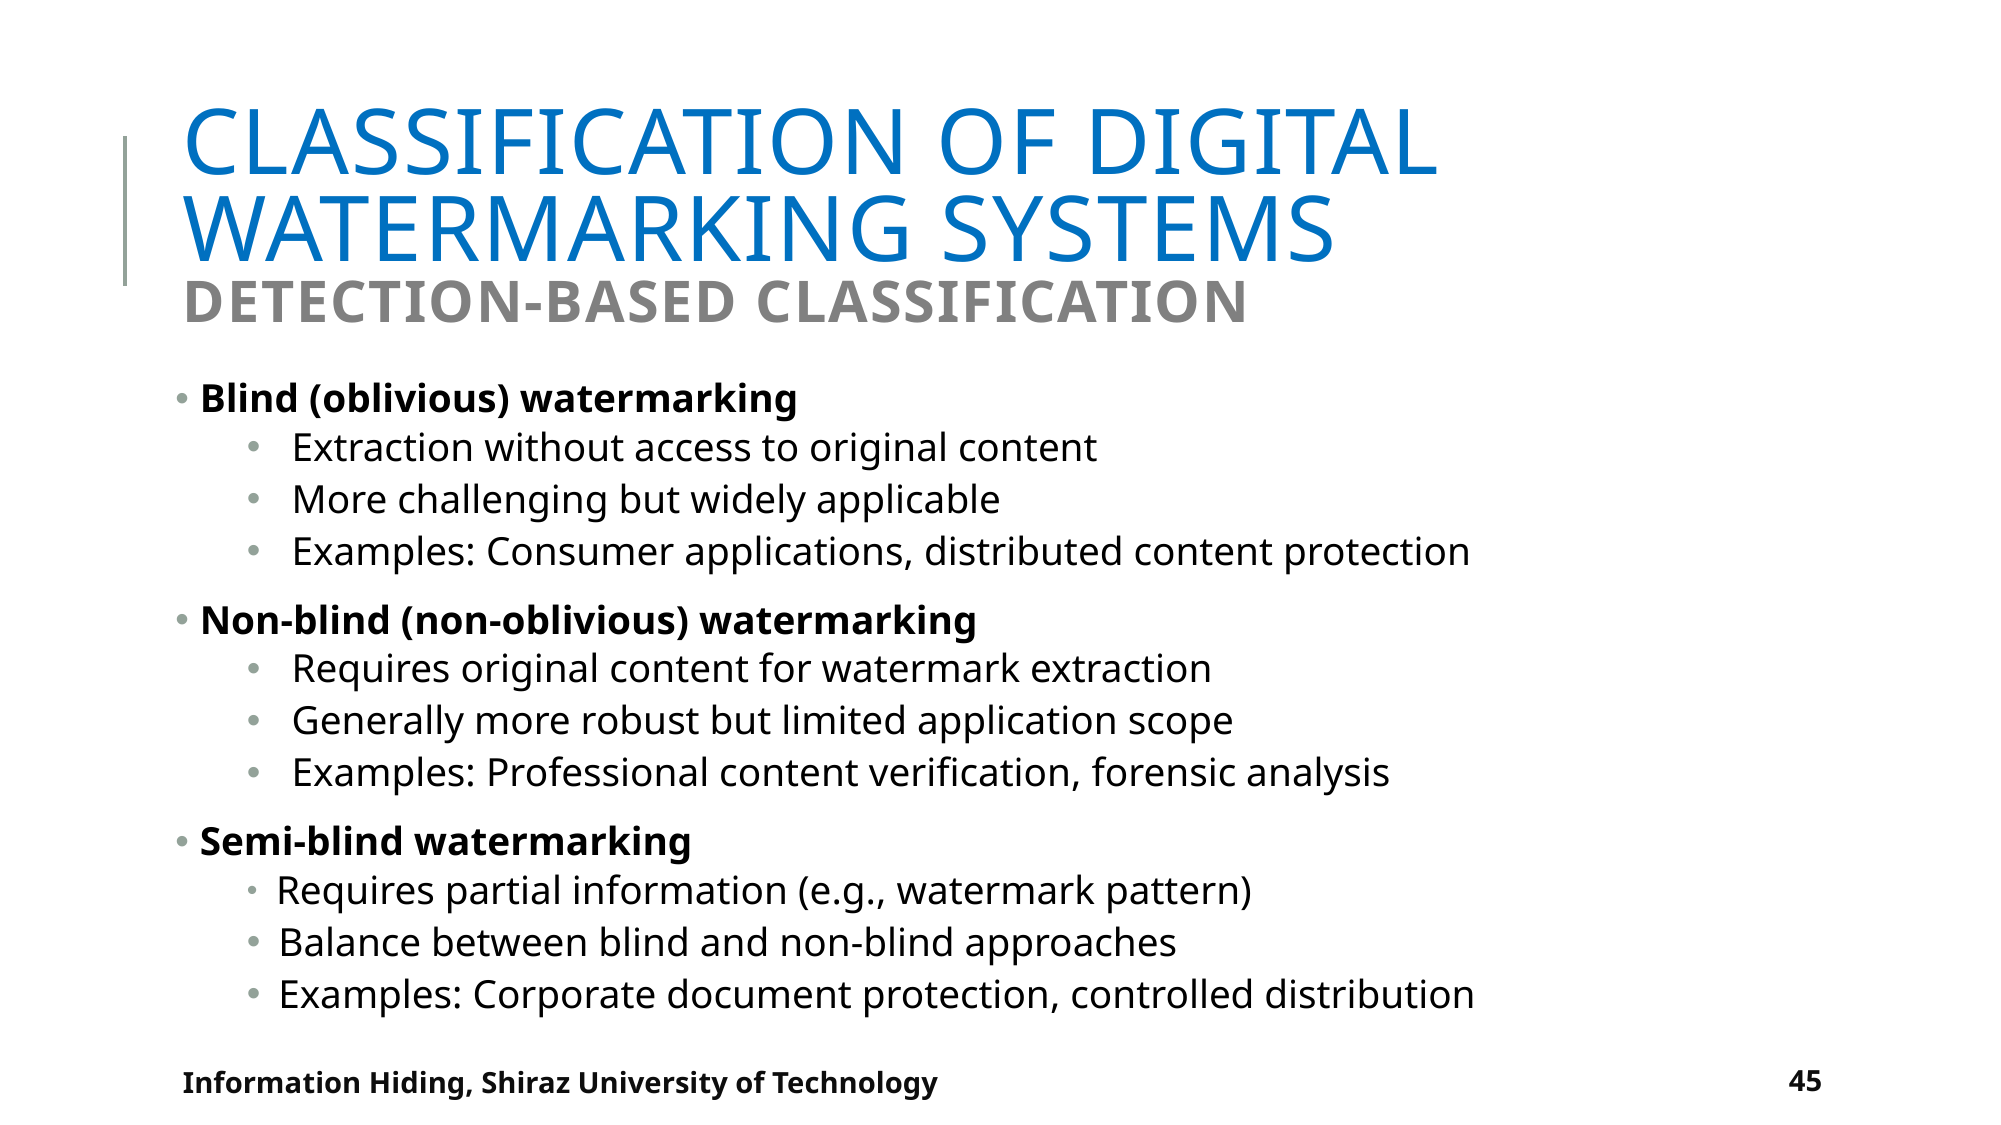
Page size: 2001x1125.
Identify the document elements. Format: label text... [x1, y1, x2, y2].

list Blind (oblivious) watermarking Extraction without access to original content More challenging but widely applicable Examples: Consumer applications, distributed content protection Non-blind (non-oblivious) watermarking Requires original content for watermark extraction Generally more robust but limited application scope Examples: Professional content verification, forensic analysis Semi-blind watermarking Requires partial information (e.g., watermark pattern) Balance between blind and non-blind approaches Examples: Corporate document protection, controlled distribution [168, 371, 1853, 1032]
footer Information Hiding, Shiraz University of Technology [168, 1059, 1773, 1105]
slide_number 45 [1773, 1059, 1853, 1105]
title Classification of Digital Watermarking Systems Detection-based Classification [168, 96, 1853, 342]
